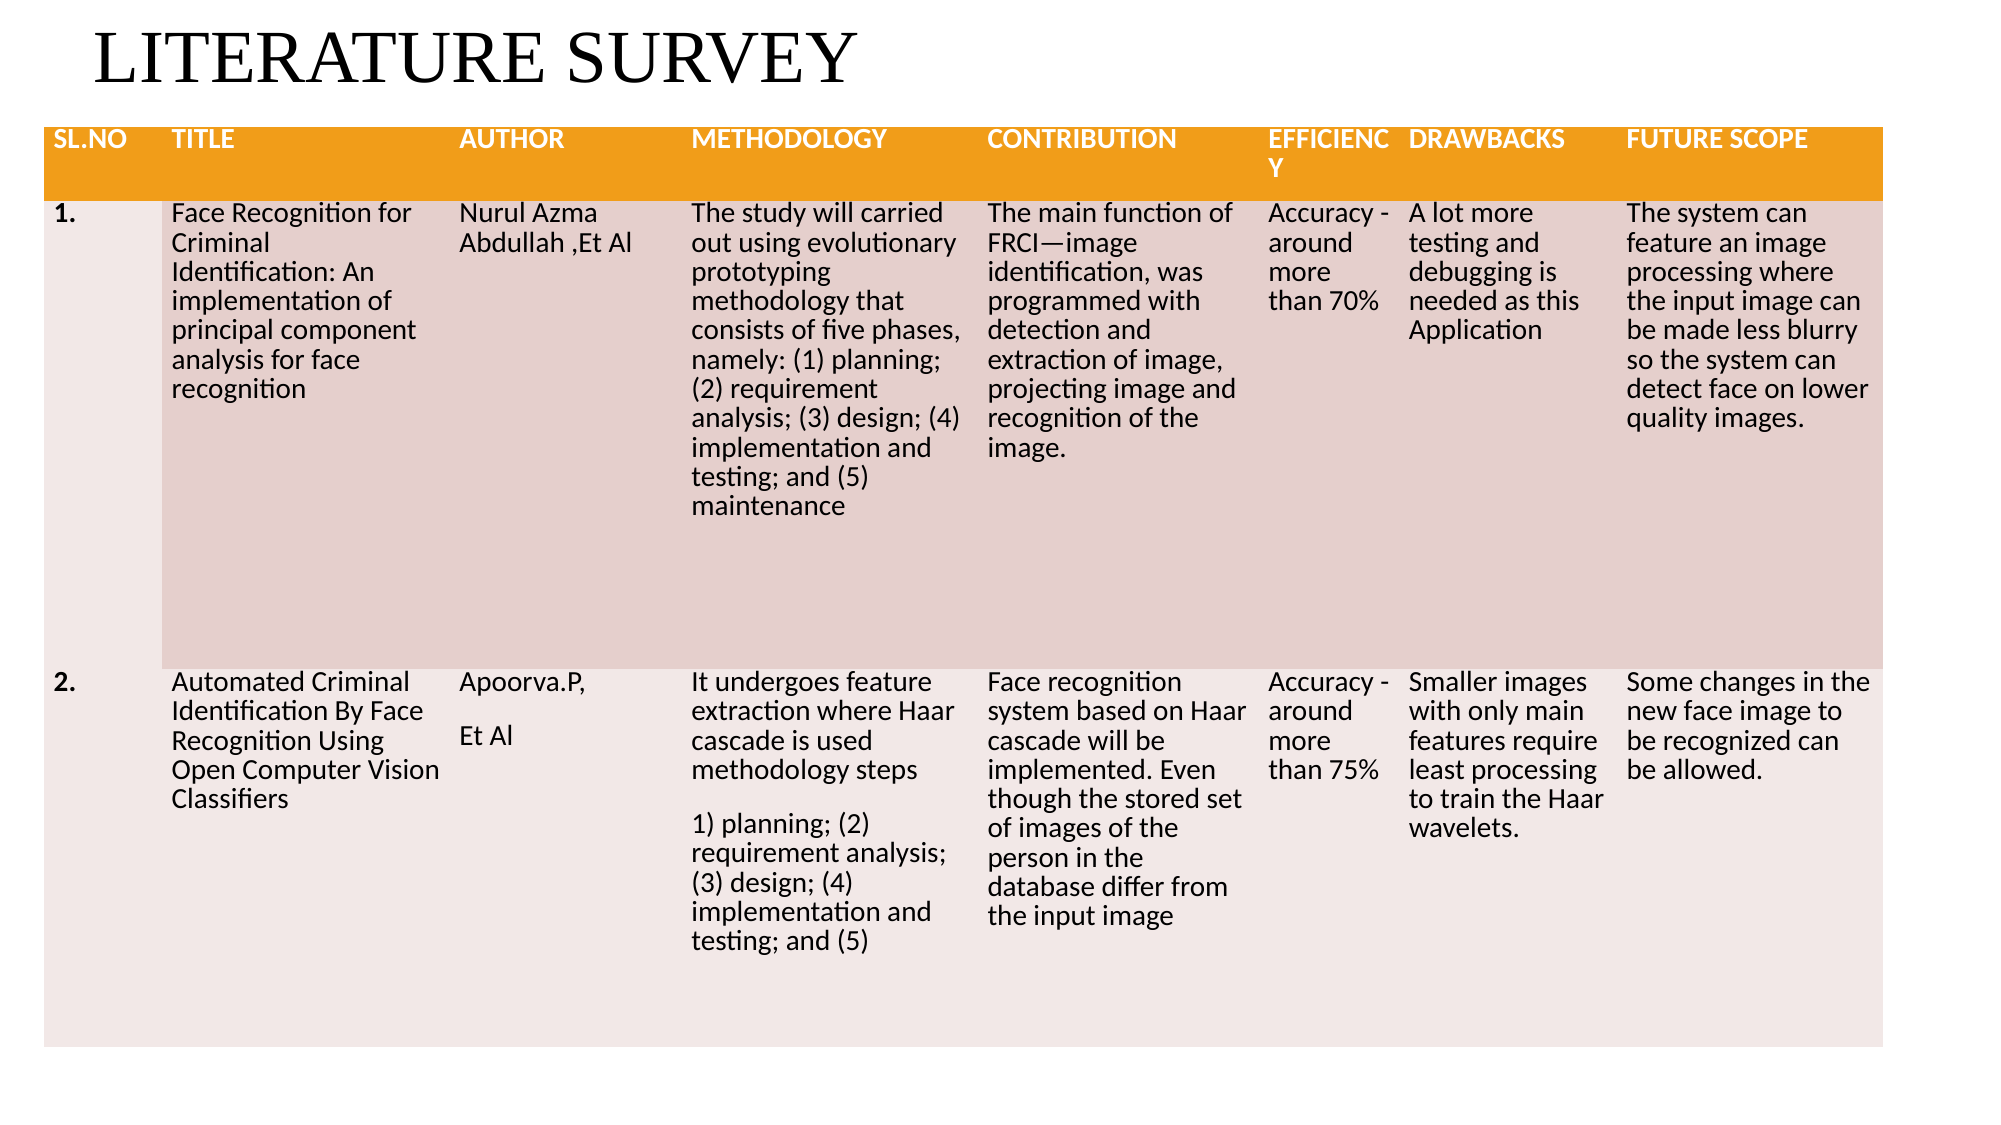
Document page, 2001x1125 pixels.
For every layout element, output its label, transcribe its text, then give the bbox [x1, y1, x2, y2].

table_cell Nurul Azma Abdullah ,Et Al [450, 201, 682, 669]
table_header SL.NO [44, 127, 162, 201]
table_header DRAWBACKS [1400, 127, 1617, 201]
table_cell Smaller images with only main features require least processing to train the Haar wavelets. [1400, 669, 1617, 1047]
table_cell Face recognition system based on Haar cascade will be implemented. Even though the stored set of images of the person in the database differ from the input image [978, 669, 1259, 1047]
table_header EFFICIENCY [1259, 127, 1400, 201]
table_cell Accuracy -around more than 70% [1259, 201, 1400, 669]
table_cell A lot more testing and debugging is needed as this Application [1400, 201, 1617, 669]
table_cell The study will carried out using evolutionary prototyping methodology that consists of five phases, namely: (1) planning; (2) requirement analysis; (3) design; (4) implementation and testing; and (5) maintenance [682, 201, 978, 669]
table_cell Apoorva.P, Et Al [450, 669, 682, 1047]
table_cell Accuracy -around more than 75% [1259, 669, 1400, 1047]
text_box LITERATURE SURVEY [79, 0, 876, 105]
table_cell 1. [44, 201, 162, 669]
table_header TITLE [162, 127, 450, 201]
table_cell The system can feature an image processing where the input image can be made less blurry so the system can detect face on lower quality images. [1617, 201, 1883, 669]
table_cell The main function of FRCI—image identification, was programmed with detection and extraction of image, projecting image and recognition of the image. [978, 201, 1259, 669]
table_header FUTURE SCOPE [1617, 127, 1883, 201]
table_cell Some changes in the new face image to be recognized can be allowed. [1617, 669, 1883, 1047]
table_header METHODOLOGY [682, 127, 978, 201]
table_header CONTRIBUTION [978, 127, 1259, 201]
table_cell Automated Criminal Identification By Face Recognition Using Open Computer Vision Classifiers [162, 669, 450, 1047]
table_cell 2. [44, 669, 162, 1047]
table_cell It undergoes feature extraction where Haar cascade is used methodology steps 1) planning; (2) requirement analysis; (3) design; (4) implementation and testing; and (5) [682, 669, 978, 1047]
table_cell Face Recognition for Criminal Identification: An implementation of principal component analysis for face recognition [162, 201, 450, 669]
table_header AUTHOR [450, 127, 682, 201]
